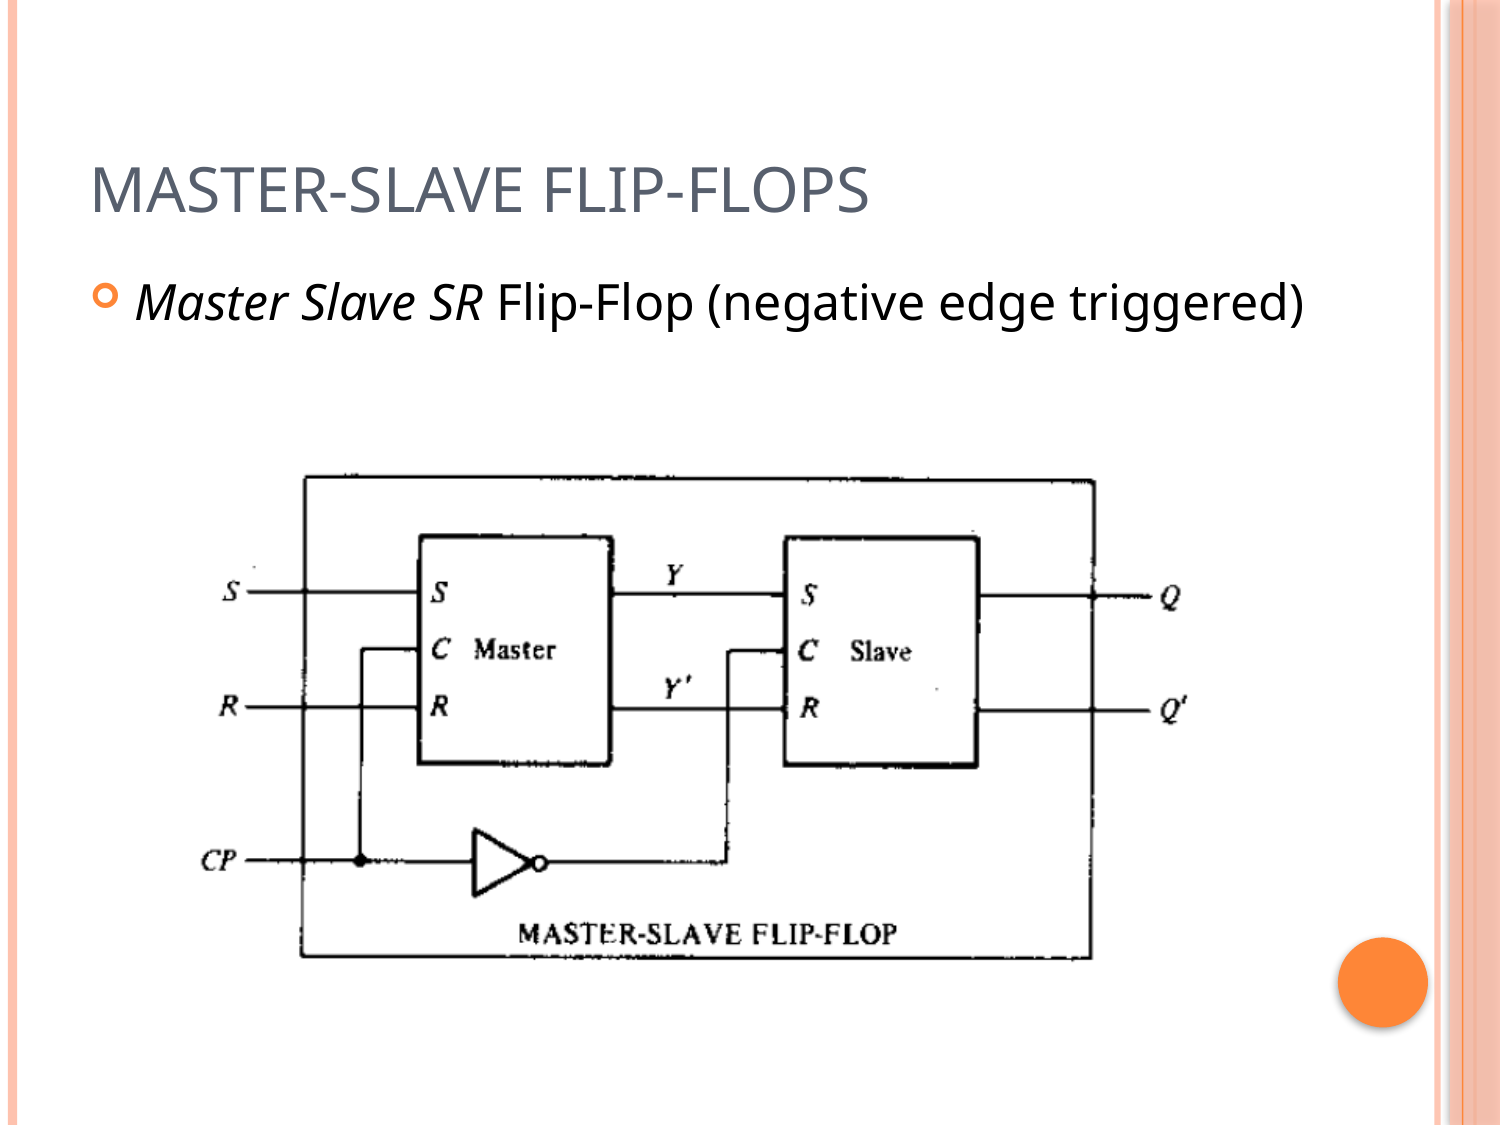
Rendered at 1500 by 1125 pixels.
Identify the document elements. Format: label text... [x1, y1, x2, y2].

title Master-Slave Flip-Flops [75, 45, 1338, 233]
list Master Slave SR Flip-Flop (negative edge triggered) [75, 262, 1338, 1062]
picture [193, 441, 1216, 971]
